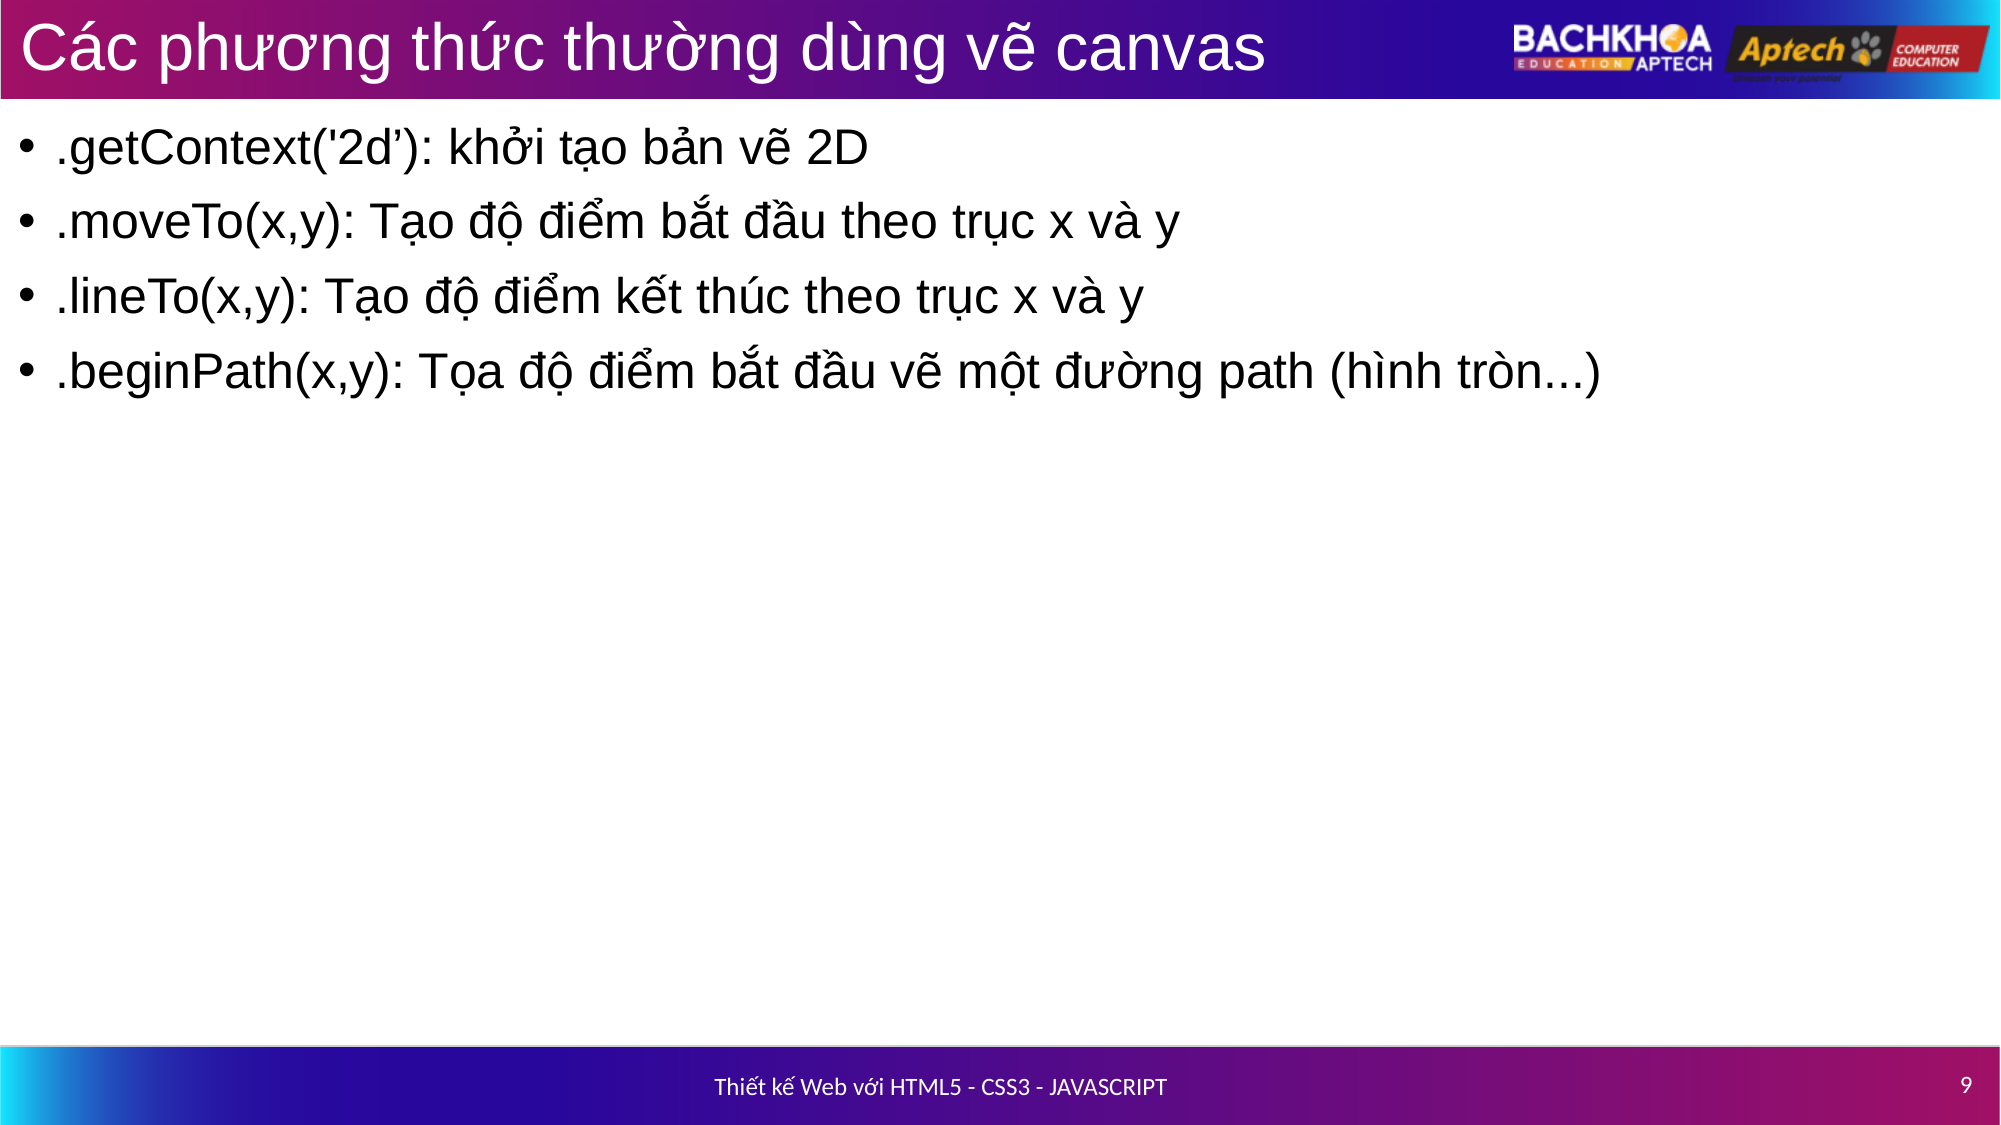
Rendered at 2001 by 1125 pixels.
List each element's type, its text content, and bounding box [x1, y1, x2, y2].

footer Thiết kế Web với HTML5 - CSS3 - JAVASCRIPT [17, 1055, 1865, 1116]
title Các phương thức thường dùng vẽ canvas [4, 5, 1990, 93]
list .getContext('2d’): khởi tạo bản vẽ 2D .moveTo(x,y): Tạo độ điểm bắt đầu theo trục x và y .lineTo(x,y): Tạo độ điểm kết thúc theo trục x và y .beginPath(x,y): Tọa độ điểm bắt đầu vẽ một đường path (hình tròn...) [3, 113, 1988, 1014]
picture [0, 1045, 2000, 1125]
picture [0, 0, 2001, 99]
slide_number ‹#› [1877, 1053, 1988, 1114]
